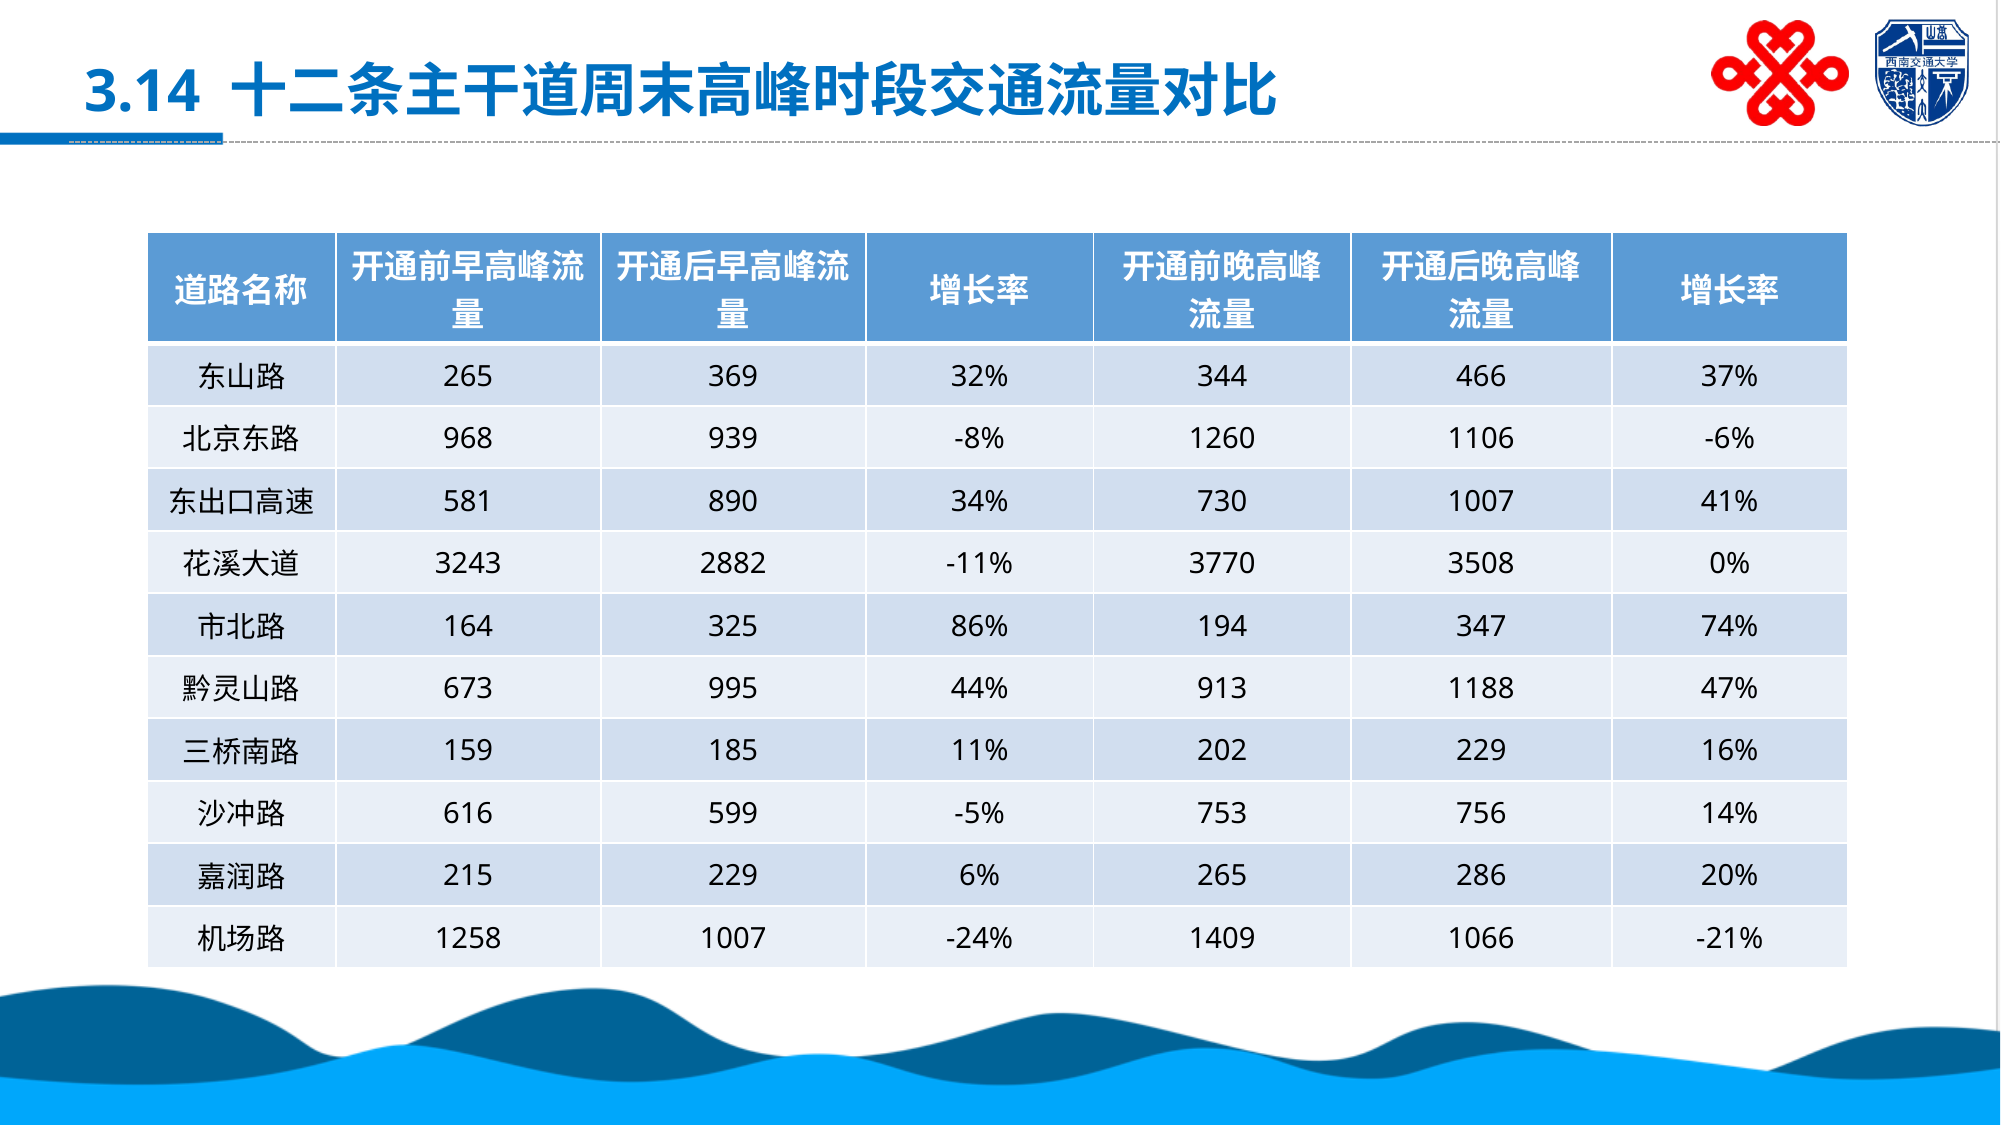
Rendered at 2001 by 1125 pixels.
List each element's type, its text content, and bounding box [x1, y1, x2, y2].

table_cell 1007 [602, 907, 865, 967]
table_header 道路名称 [148, 233, 335, 341]
table_cell 466 [1352, 346, 1611, 405]
table_cell 3770 [1094, 532, 1350, 592]
table_cell 市北路 [148, 594, 335, 655]
table_cell 1188 [1352, 657, 1611, 717]
table_cell 756 [1352, 782, 1611, 842]
text_box 3.14 十二条主干道周末高峰时段交通流量对比 [69, 45, 1301, 132]
table_cell 41% [1613, 469, 1847, 530]
table_cell 229 [1352, 719, 1611, 780]
table_header 开通后早高峰流量 [602, 233, 865, 341]
table_cell 890 [602, 469, 865, 530]
table_cell 995 [602, 657, 865, 717]
table_cell 913 [1094, 657, 1350, 717]
table_cell 1409 [1094, 907, 1350, 967]
table_cell 东出口高速 [148, 469, 335, 530]
table_cell 730 [1094, 469, 1350, 530]
table_cell 1066 [1352, 907, 1611, 967]
table_cell 616 [337, 782, 600, 842]
table_header 开通前晚高峰流量 [1094, 233, 1350, 341]
table_cell 1007 [1352, 469, 1611, 530]
table_cell 581 [337, 469, 600, 530]
table_cell 968 [337, 407, 600, 467]
table_cell 0% [1613, 532, 1847, 592]
picture [0, 0, 2001, 1061]
table_cell 202 [1094, 719, 1350, 780]
table_cell 1258 [337, 907, 600, 967]
table_cell 3243 [337, 532, 600, 592]
table_cell 164 [337, 594, 600, 655]
table_header 开通后晚高峰流量 [1352, 233, 1611, 341]
table_cell 325 [602, 594, 865, 655]
table_cell 939 [602, 407, 865, 467]
table_cell 344 [1094, 346, 1350, 405]
table_cell 2882 [602, 532, 865, 592]
table_cell 753 [1094, 782, 1350, 842]
table_cell 32% [867, 346, 1093, 405]
table_cell 三桥南路 [148, 719, 335, 780]
table_cell 265 [1094, 844, 1350, 905]
table_cell 159 [337, 719, 600, 780]
table_cell -5% [867, 782, 1093, 842]
table_cell 37% [1613, 346, 1847, 405]
table_cell 229 [602, 844, 865, 905]
table_cell 20% [1613, 844, 1847, 905]
table_cell 16% [1613, 719, 1847, 780]
table_cell -8% [867, 407, 1093, 467]
table_cell 44% [867, 657, 1093, 717]
table_cell 74% [1613, 594, 1847, 655]
table_header 增长率 [1613, 233, 1847, 341]
table_cell 1106 [1352, 407, 1611, 467]
table_cell -24% [867, 907, 1093, 967]
table_cell 6% [867, 844, 1093, 905]
table_cell 599 [602, 782, 865, 842]
table_cell 347 [1352, 594, 1611, 655]
table_cell 沙冲路 [148, 782, 335, 842]
table_cell 北京东路 [148, 407, 335, 467]
table_cell 673 [337, 657, 600, 717]
table_cell -11% [867, 532, 1093, 592]
table_cell 14% [1613, 782, 1847, 842]
table_cell 机场路 [148, 907, 335, 967]
table_cell 194 [1094, 594, 1350, 655]
table_cell 86% [867, 594, 1093, 655]
table_cell -6% [1613, 407, 1847, 467]
slide_number [1412, 1042, 1863, 1103]
table_cell 369 [602, 346, 865, 405]
table_cell 嘉润路 [148, 844, 335, 905]
table_cell 花溪大道 [148, 532, 335, 592]
table_cell 215 [337, 844, 600, 905]
table_cell -21% [1613, 907, 1847, 967]
table_cell 286 [1352, 844, 1611, 905]
table_header 增长率 [867, 233, 1093, 341]
table_cell 47% [1613, 657, 1847, 717]
table_cell 3508 [1352, 532, 1611, 592]
table_cell 东山路 [148, 346, 335, 405]
table_cell 34% [867, 469, 1093, 530]
table_cell 265 [337, 346, 600, 405]
table_cell 185 [602, 719, 865, 780]
table_header 开通前早高峰流量 [337, 233, 600, 341]
table_cell 1260 [1094, 407, 1350, 467]
table_cell 11% [867, 719, 1093, 780]
table_cell 黔灵山路 [148, 657, 335, 717]
